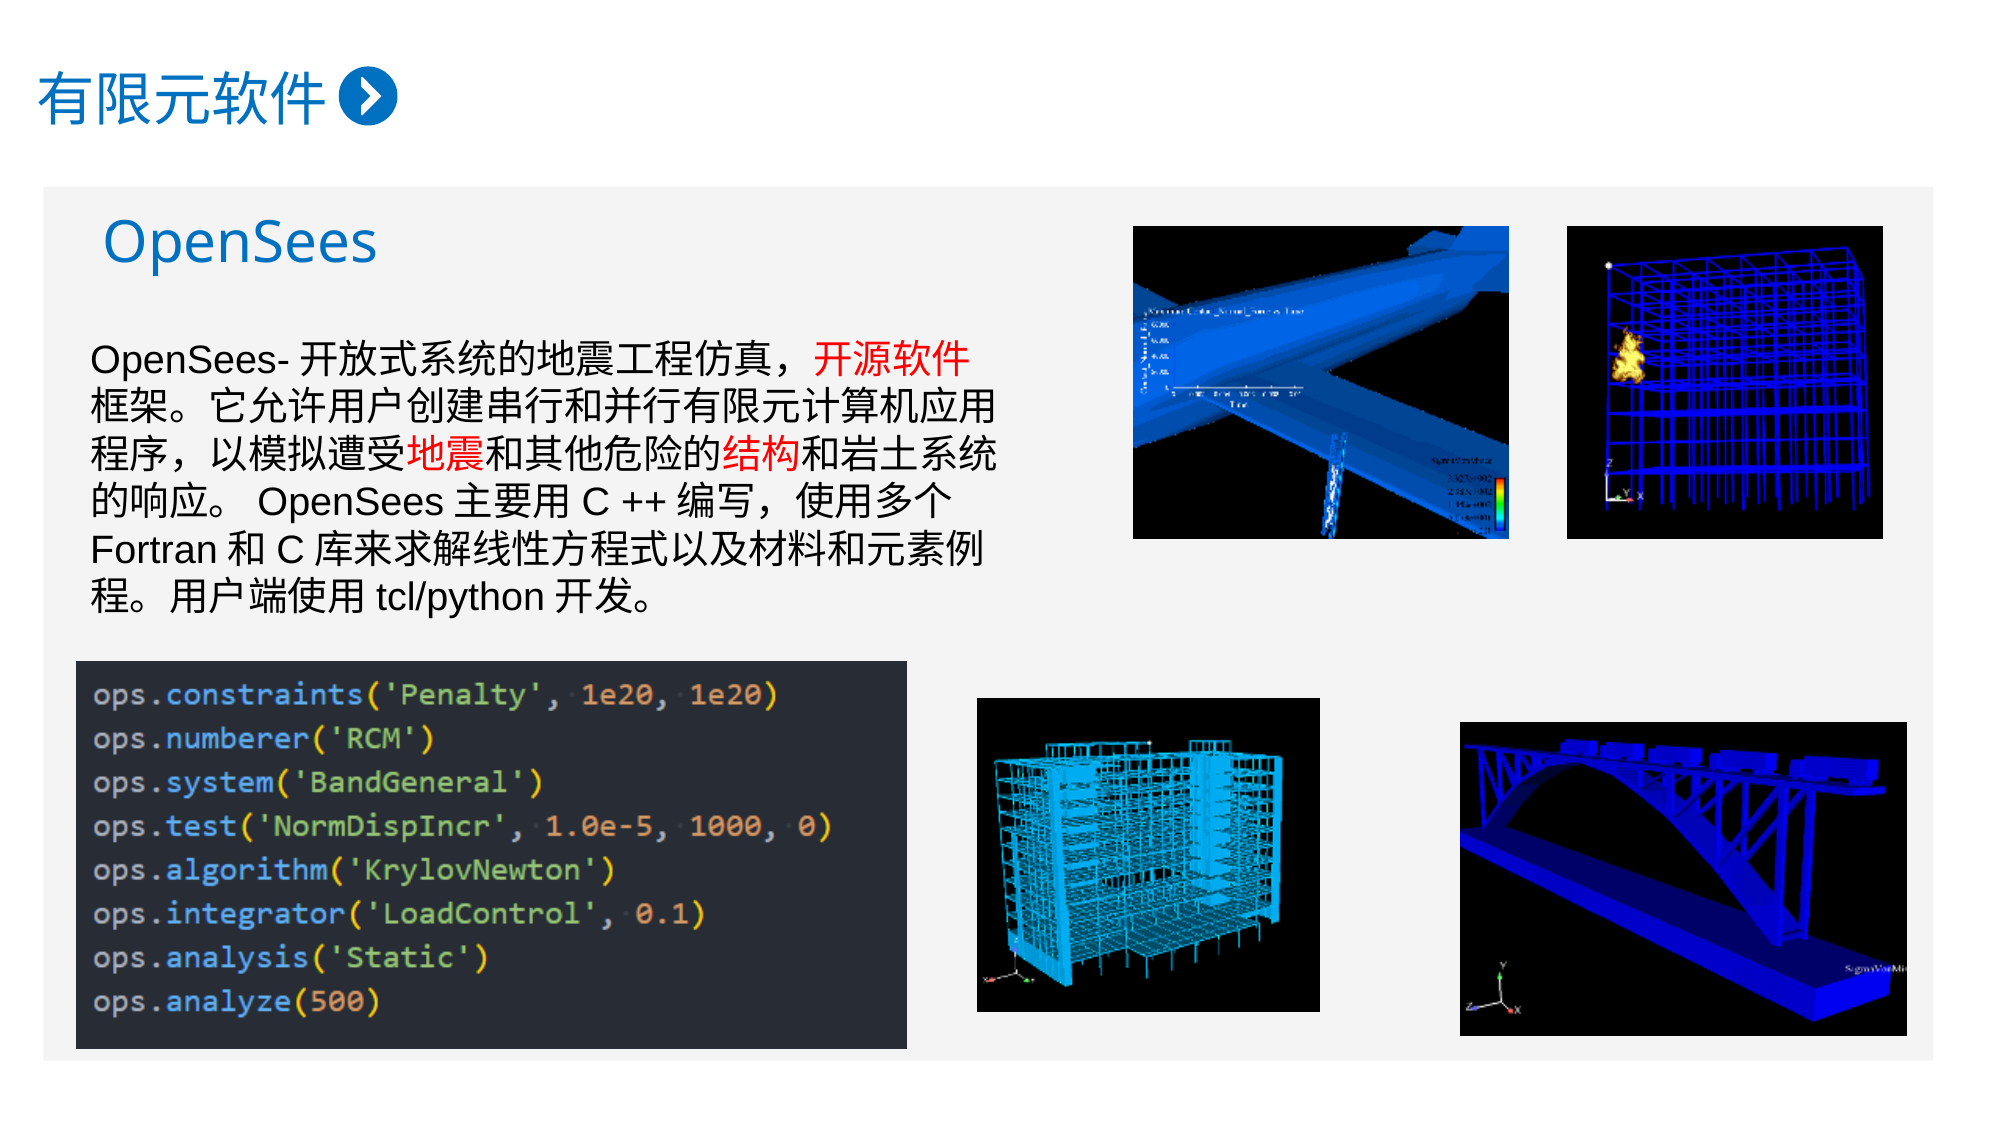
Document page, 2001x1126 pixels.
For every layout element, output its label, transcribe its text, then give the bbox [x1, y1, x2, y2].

text_box [41, 185, 1936, 1063]
picture [1132, 226, 1509, 540]
picture [76, 661, 907, 1050]
text_box OpenSees [7, 196, 474, 282]
text_box OpenSees-开放式系统的地震工程仿真，开源软件框架。它允许用户创建串行和并行有限元计算机应用程序，以模拟遭受地震和其他危险的结构和岩土系统的响应。OpenSees主要用C ++编写，使用多个Fortran和C库来求解线性方程式以及材料和元素例程。用户端使用tcl/python开发。 [75, 326, 1024, 626]
text_box 有限元软件 [0, 54, 416, 140]
picture [976, 698, 1320, 1012]
text_box [338, 66, 398, 126]
picture [1566, 226, 1884, 540]
picture [1460, 722, 1907, 1036]
